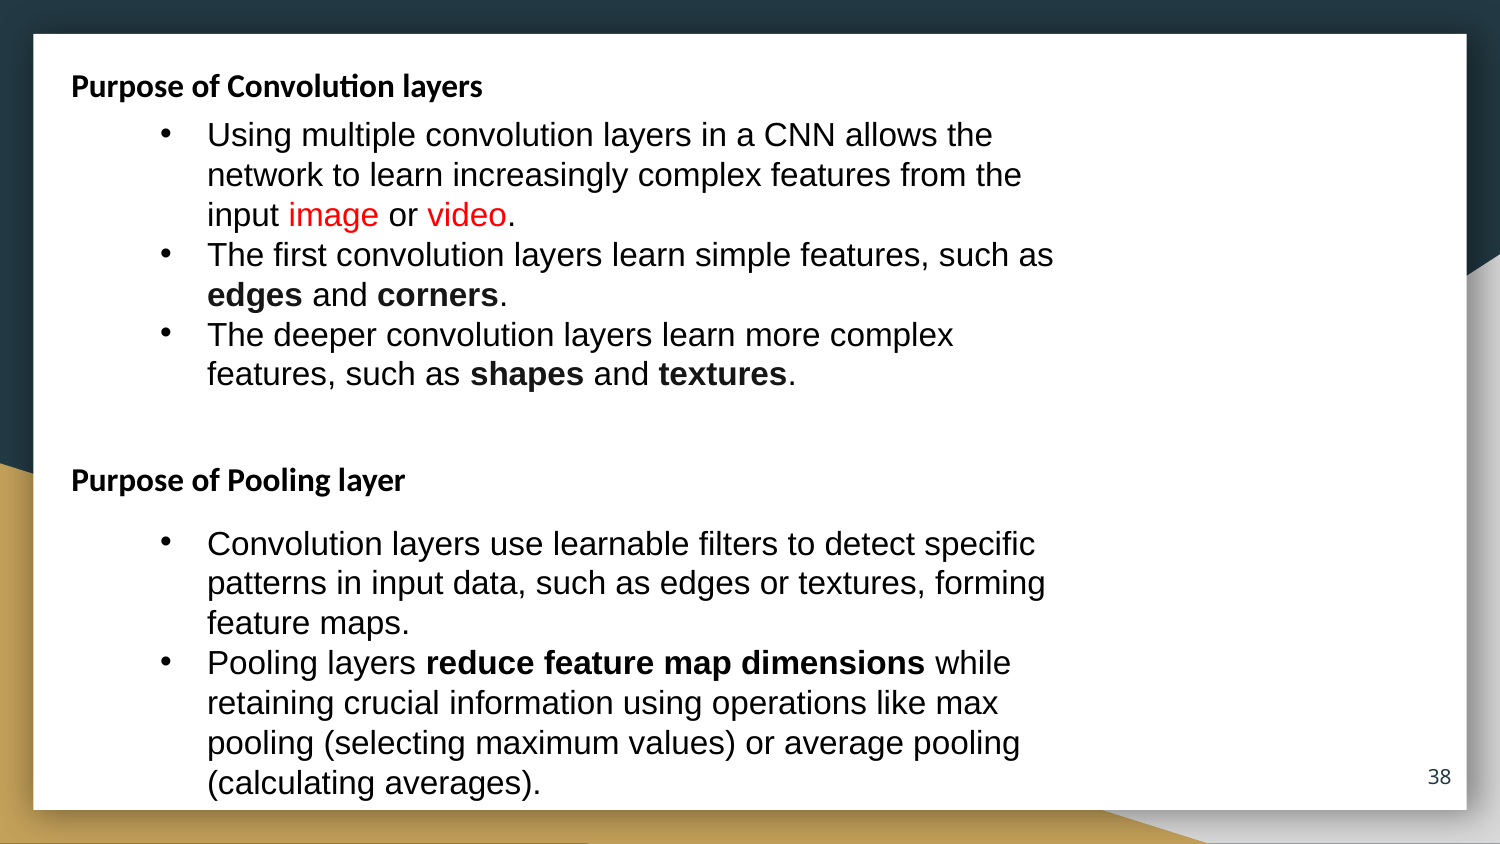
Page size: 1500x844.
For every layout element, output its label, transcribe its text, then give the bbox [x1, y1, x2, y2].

text_box Using multiple convolution layers in a CNN allows the network to learn increasingly complex features from the input image or video. The first convolution layers learn simple features, such as edges and corners. The deeper convolution layers learn more complex features, such as shapes and textures. [145, 105, 1103, 400]
text_box Purpose of Pooling layer [56, 443, 762, 514]
text_box Purpose of Convolution layers [56, 49, 762, 120]
text_box Convolution layers use learnable filters to detect specific patterns in input data, such as edges or textures, forming feature maps. Pooling layers reduce feature map dimensions while retaining crucial information using operations like max pooling (selecting maximum values) or average pooling (calculating averages). [145, 514, 1103, 809]
slide_number 38 [1376, 745, 1467, 810]
